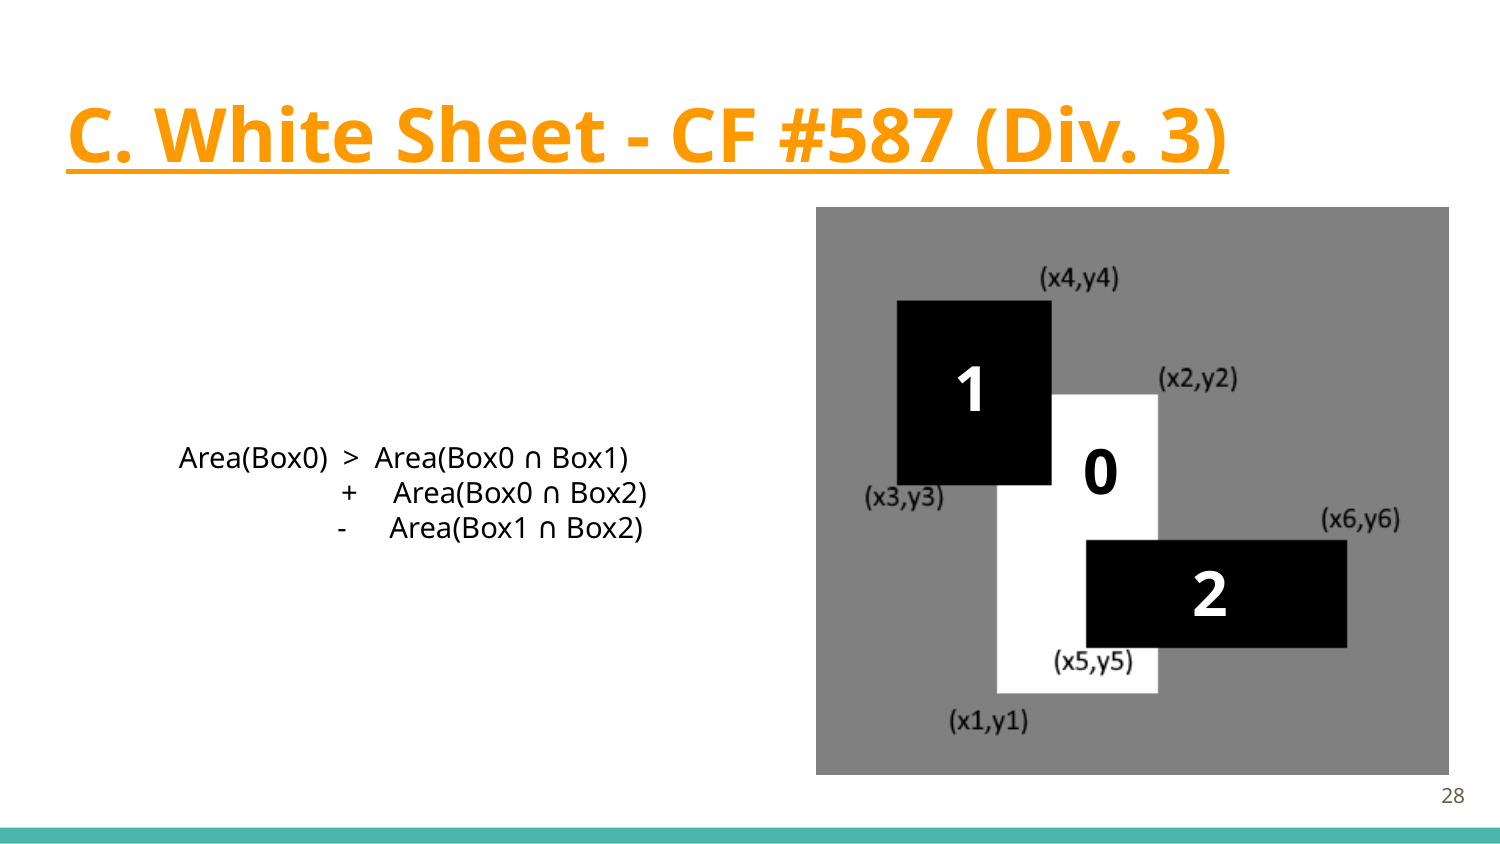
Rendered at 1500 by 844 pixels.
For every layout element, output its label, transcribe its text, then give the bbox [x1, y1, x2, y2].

picture [815, 207, 1450, 776]
title C. White Sheet - CF #587 (Div. 3) [51, 72, 1449, 189]
text_box Area(Box0) > Area(Box0 ∩ Box1) Area(Box0 ∩ Box2) Area(Box1 ∩ Box2) [65, 188, 750, 794]
slide_number ‹#› [1389, 764, 1480, 830]
